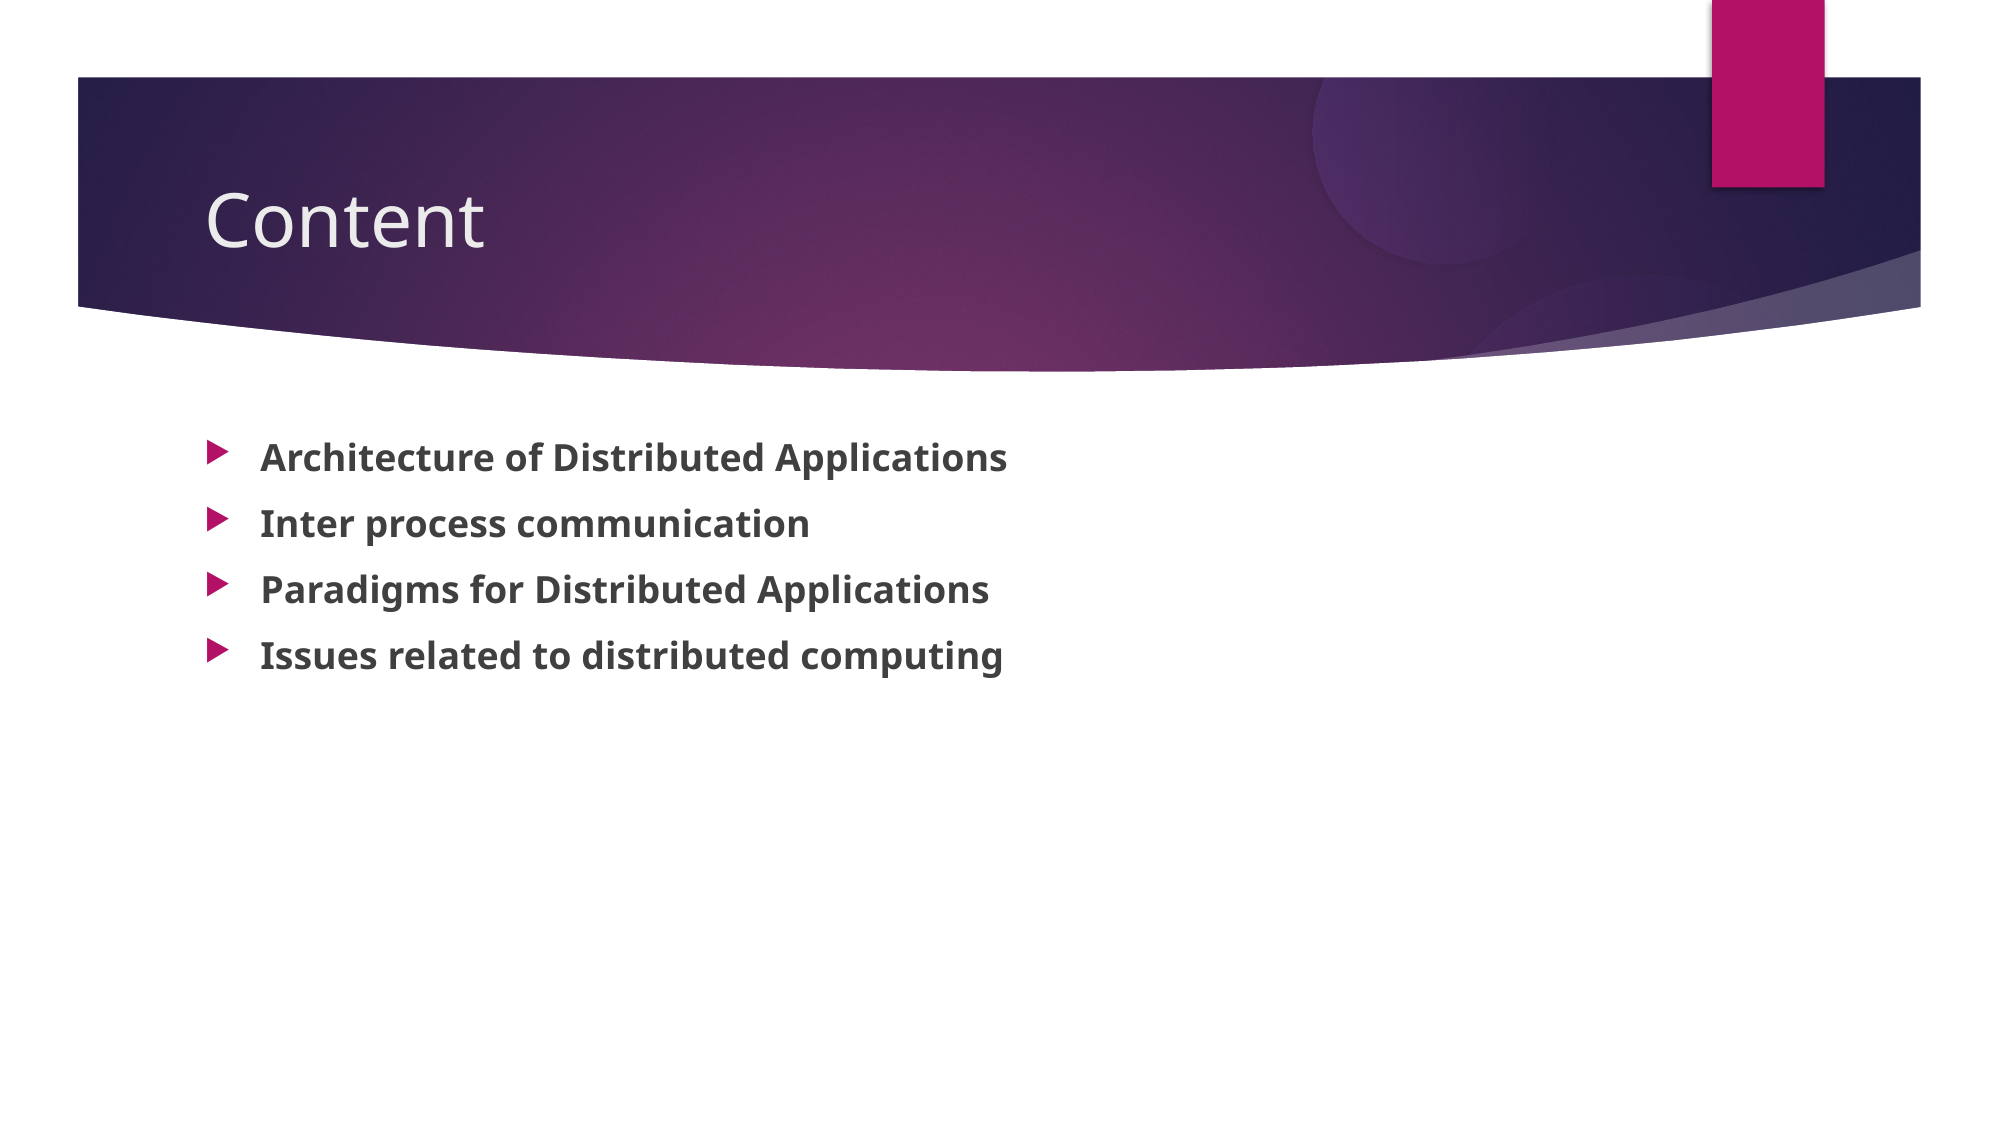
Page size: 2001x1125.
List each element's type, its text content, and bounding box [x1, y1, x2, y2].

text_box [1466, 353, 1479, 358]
picture [79, 78, 1920, 371]
text_box Architecture of Distributed Applications Inter process communication Paradigms for Distributed Applications Issues related to distributed computing [189, 427, 1638, 988]
text_box Content [189, 159, 1627, 276]
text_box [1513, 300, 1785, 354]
